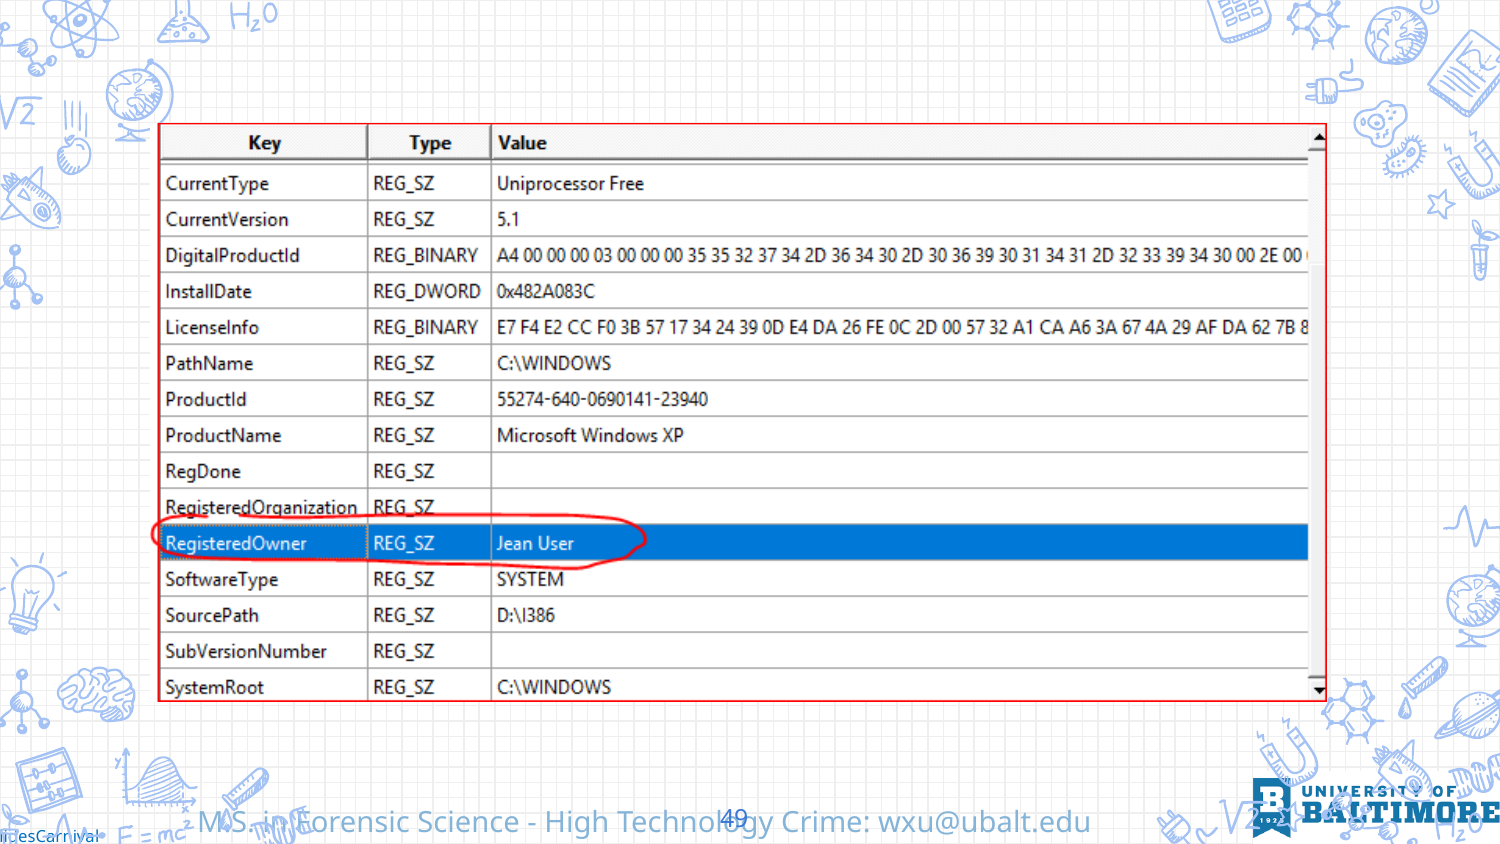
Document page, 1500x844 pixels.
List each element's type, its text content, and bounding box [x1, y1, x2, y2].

picture [1253, 771, 1500, 844]
picture [1375, 780, 1390, 791]
picture [1388, 823, 1396, 835]
slide_number 49 [705, 796, 795, 844]
picture [1283, 771, 1308, 783]
picture [1471, 771, 1479, 786]
picture [1481, 771, 1489, 788]
picture [1354, 819, 1361, 827]
picture [1479, 779, 1483, 790]
picture [1342, 796, 1349, 806]
picture [1408, 786, 1417, 792]
picture [1405, 773, 1430, 800]
picture [1381, 771, 1421, 792]
picture [149, 123, 1327, 702]
